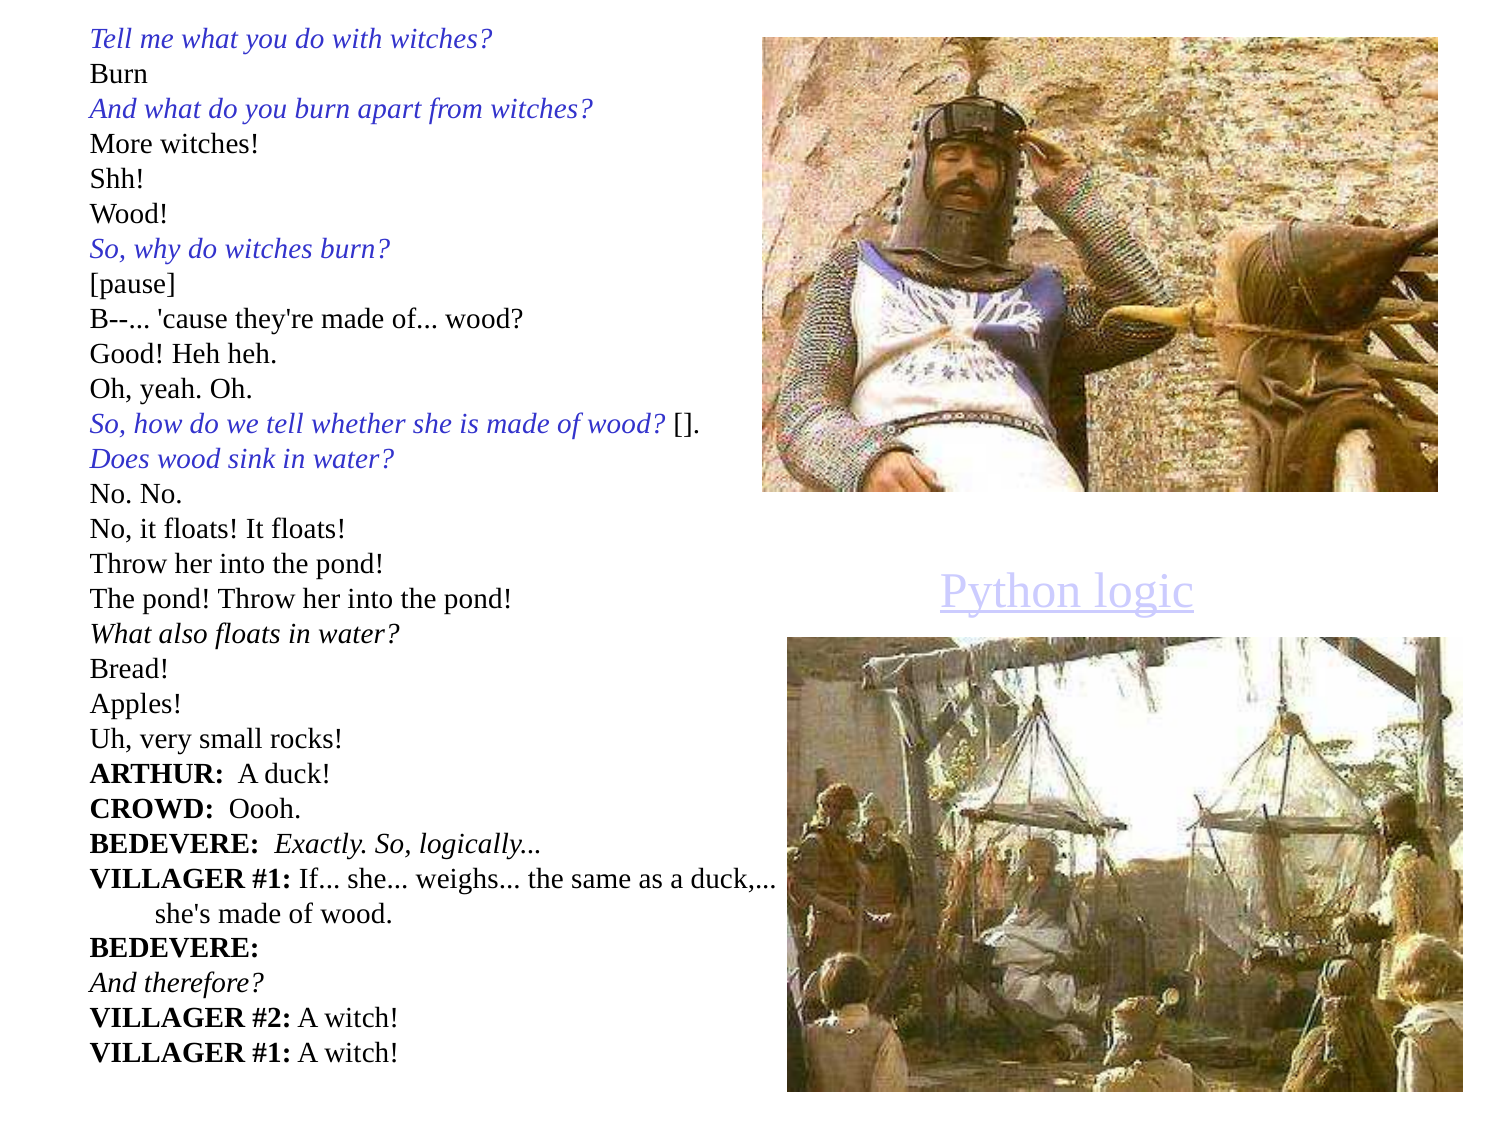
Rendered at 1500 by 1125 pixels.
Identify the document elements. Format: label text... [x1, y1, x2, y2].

picture [762, 37, 1438, 492]
text_box Python logic [924, 549, 1210, 625]
text_box Tell me what you do with witches? Burn And what do you burn apart from witches? More witches! Shh! Wood! So, why do witches burn? [pause] B--... 'cause they're made of... wood? Good! Heh heh. Oh, yeah. Oh. So, how do we tell whether she is made of wood? []. Does wood sink in water? No. No. No, it floats! It floats! Throw her into the pond! The pond! Throw her into the pond! What also floats in water? Bread! Apples! Uh, very small rocks! ARTHUR: A duck! CROWD: Oooh. BEDEVERE: Exactly. So, logically... VILLAGER #1: If... she... weighs... the same as a duck,... she's made of wood. BEDEVERE: And therefore? VILLAGER #2: A witch! VILLAGER #1: A witch! [0, 12, 800, 1111]
picture [787, 637, 1463, 1092]
